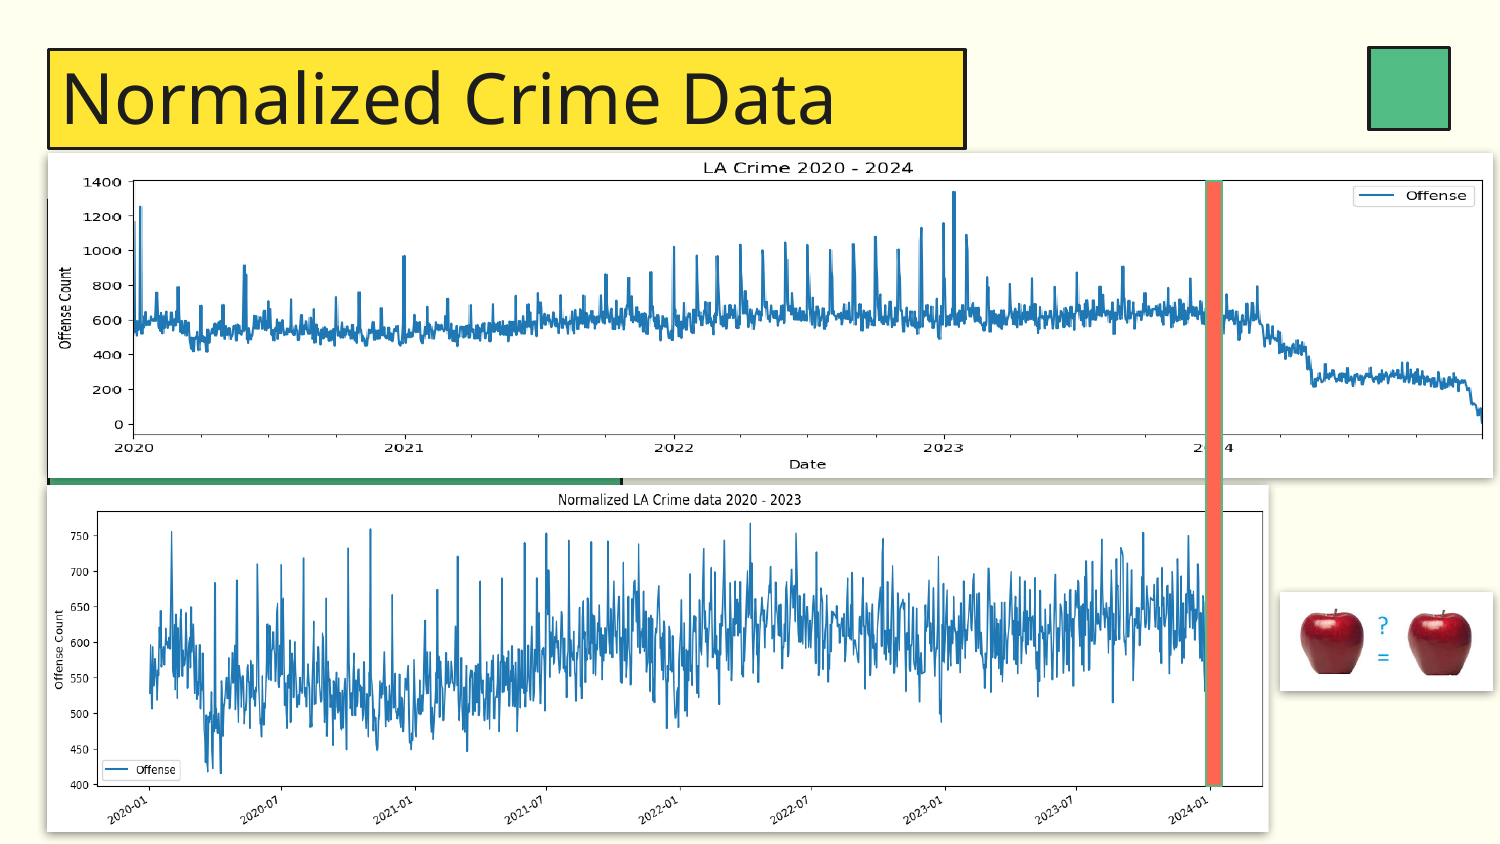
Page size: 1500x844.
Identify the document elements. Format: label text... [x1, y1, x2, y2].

picture [46, 153, 1494, 832]
title Normalized Crime Data [45, 55, 959, 151]
picture [1280, 592, 1494, 692]
